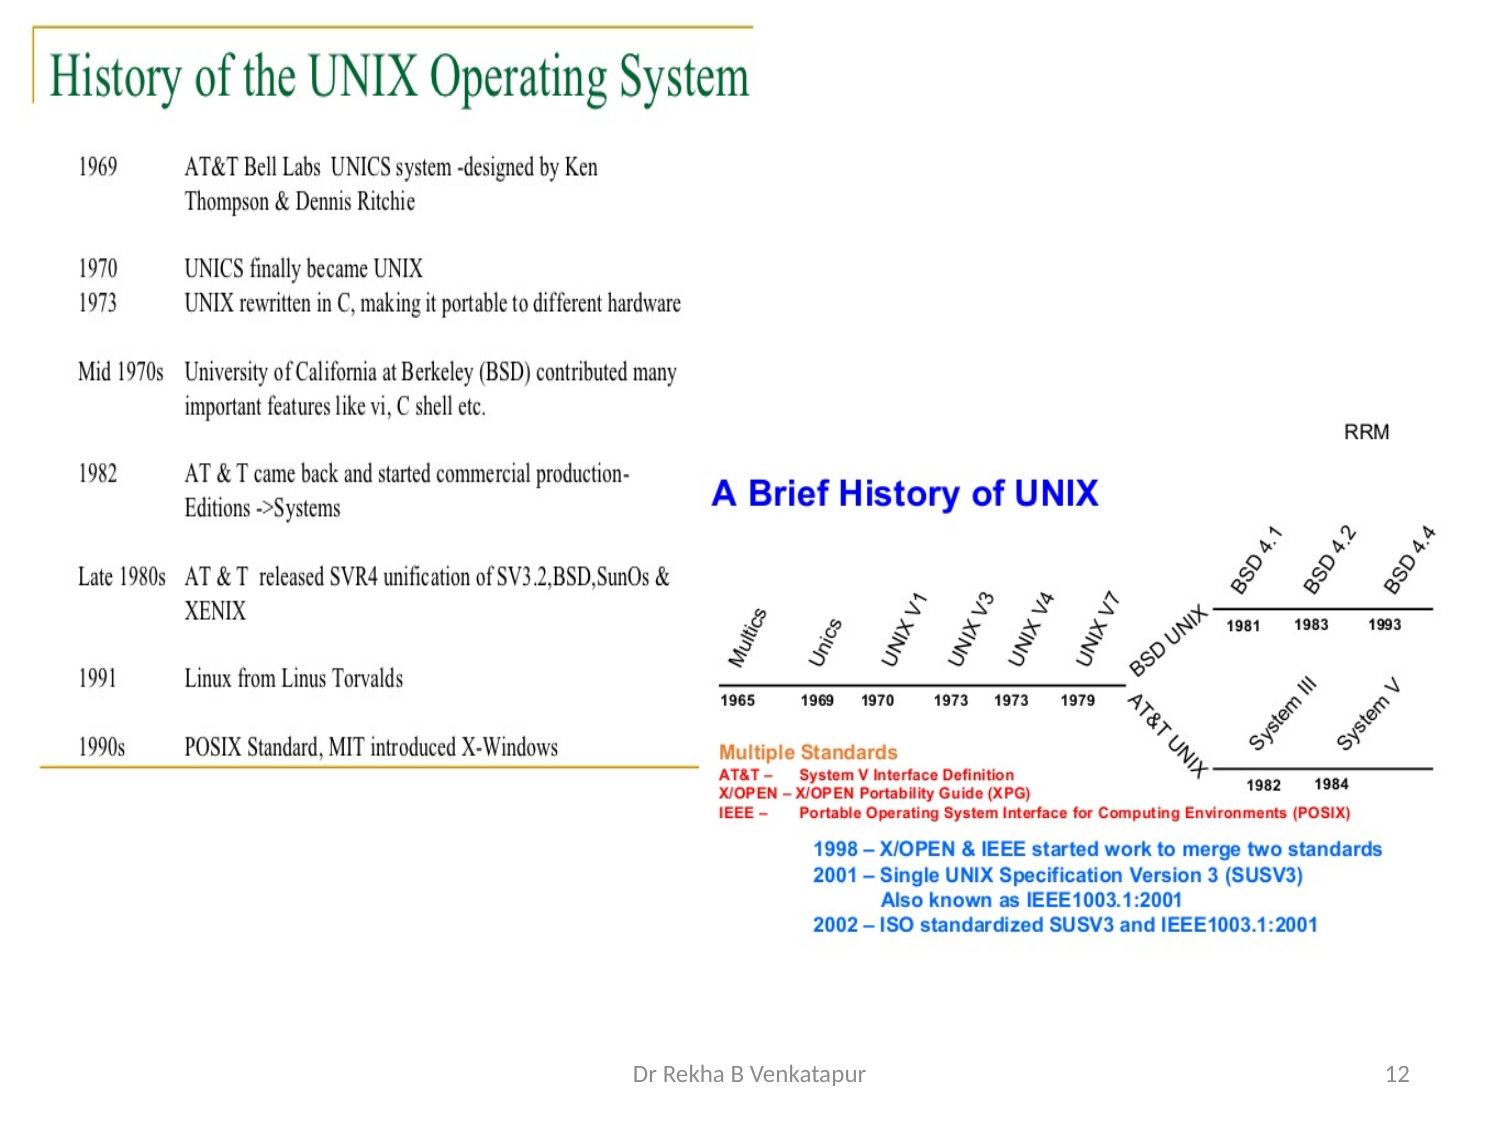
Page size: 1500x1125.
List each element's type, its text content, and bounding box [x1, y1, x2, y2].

picture [0, 0, 1500, 1013]
slide_number 12 [1074, 1042, 1425, 1103]
footer Dr Rekha B Venkatapur [512, 1042, 988, 1103]
